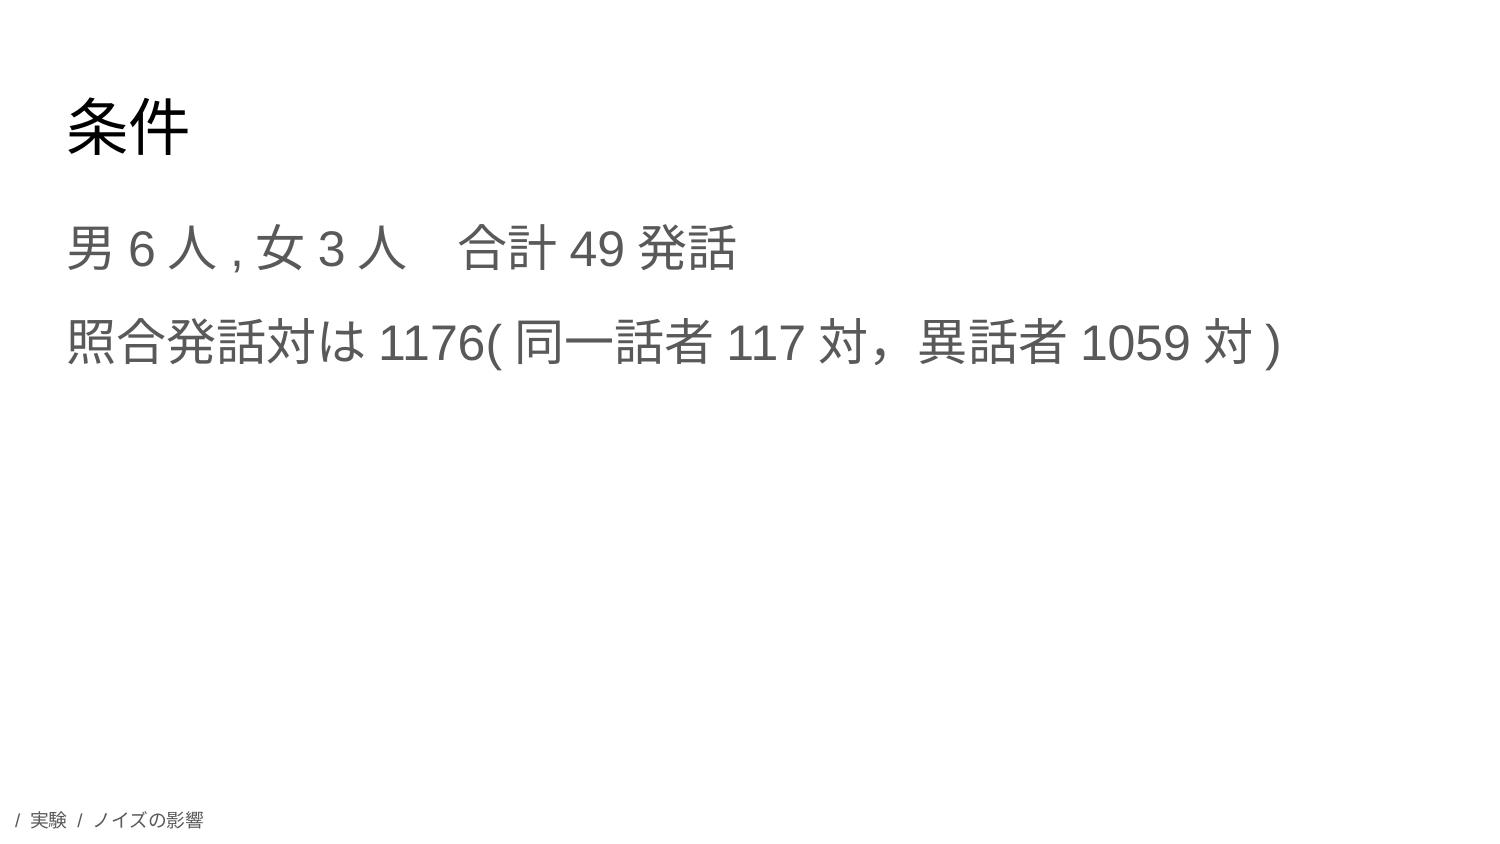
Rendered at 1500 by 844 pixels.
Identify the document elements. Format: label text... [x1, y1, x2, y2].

text_box / 実験 / ノイズの影響 [0, 793, 664, 844]
title 条件 [51, 72, 1449, 167]
list 男6人,女3人 合計49発話 照合発話対は1176(同一話者117対，異話者1059対) [51, 192, 1449, 753]
